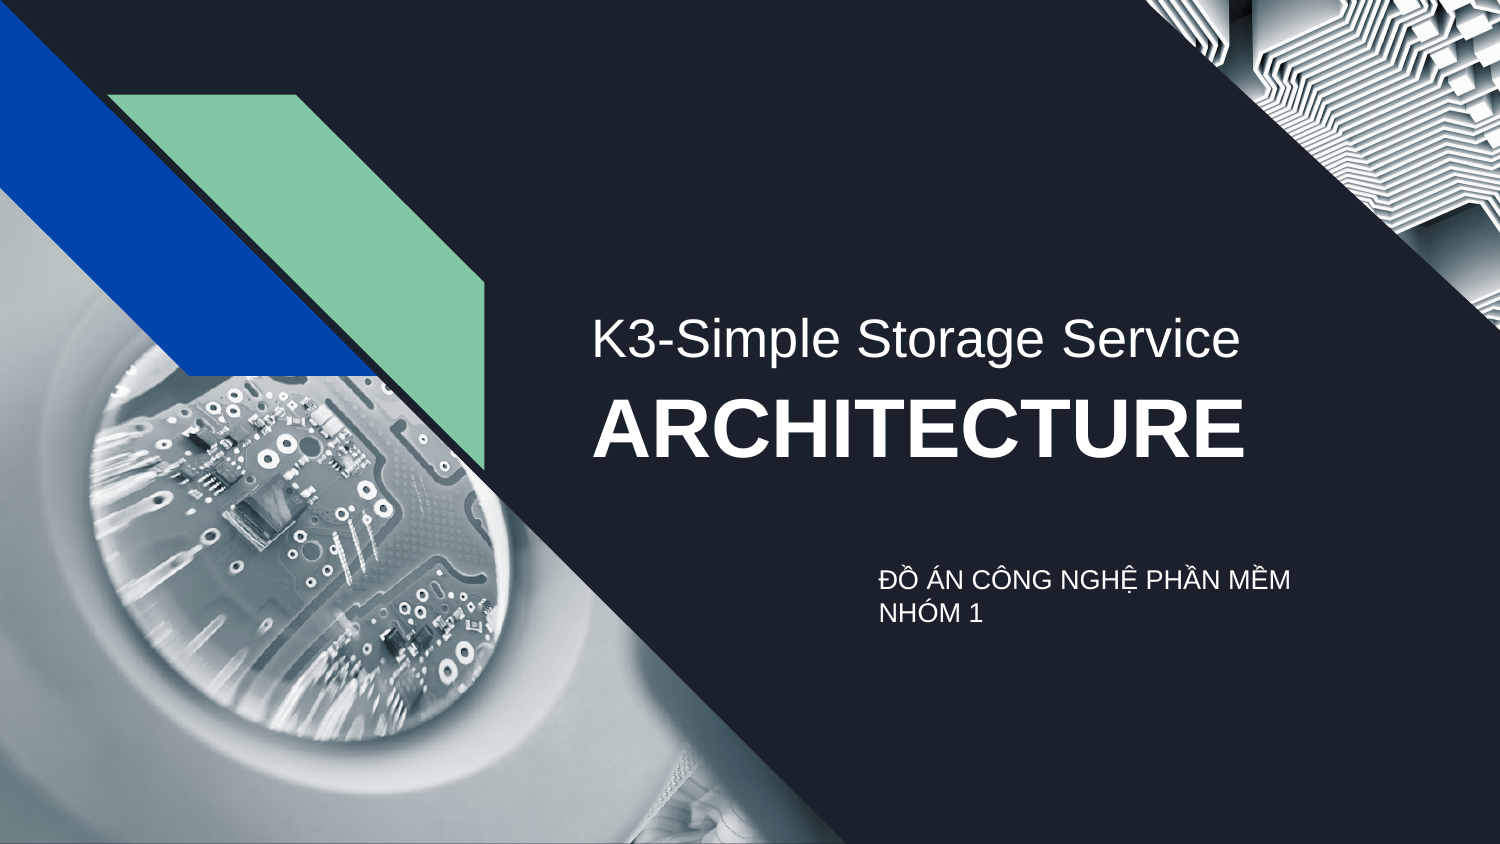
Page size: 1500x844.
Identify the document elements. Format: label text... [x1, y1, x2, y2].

title K3-Simple Storage Service ARCHITECTURE [576, 258, 1404, 518]
picture [0, 189, 847, 844]
subtitle ĐỒ ÁN CÔNG NGHỆ PHẦN MỀM NHÓM 1 [863, 547, 1433, 631]
picture [1144, 0, 1500, 331]
